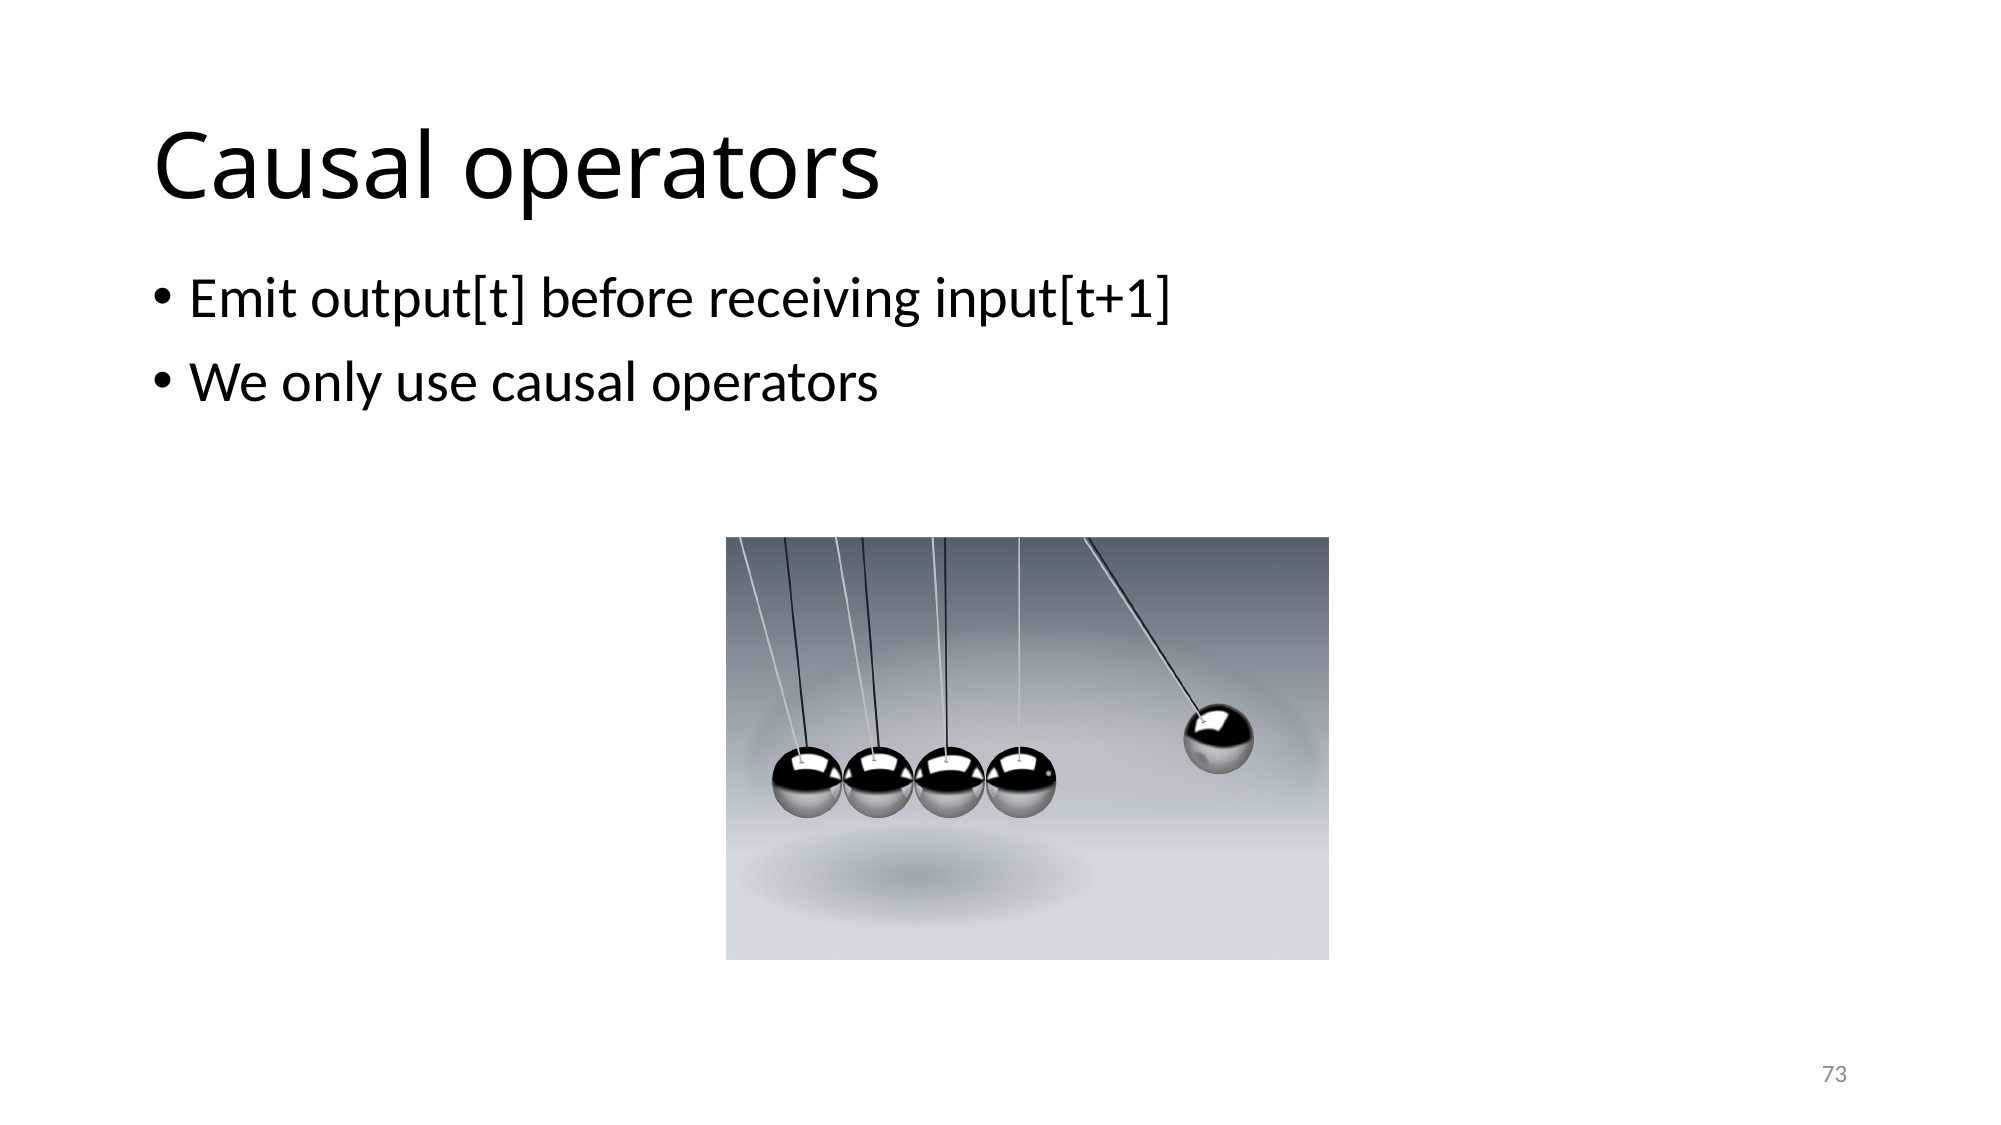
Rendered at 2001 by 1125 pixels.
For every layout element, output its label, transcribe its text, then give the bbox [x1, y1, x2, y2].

slide_number 73 [1798, 1042, 1863, 1103]
list Emit output[t] before receiving input[t+1] We only use causal operators [137, 260, 1863, 1014]
title Causal operators [137, 59, 1863, 260]
picture [726, 537, 1329, 960]
